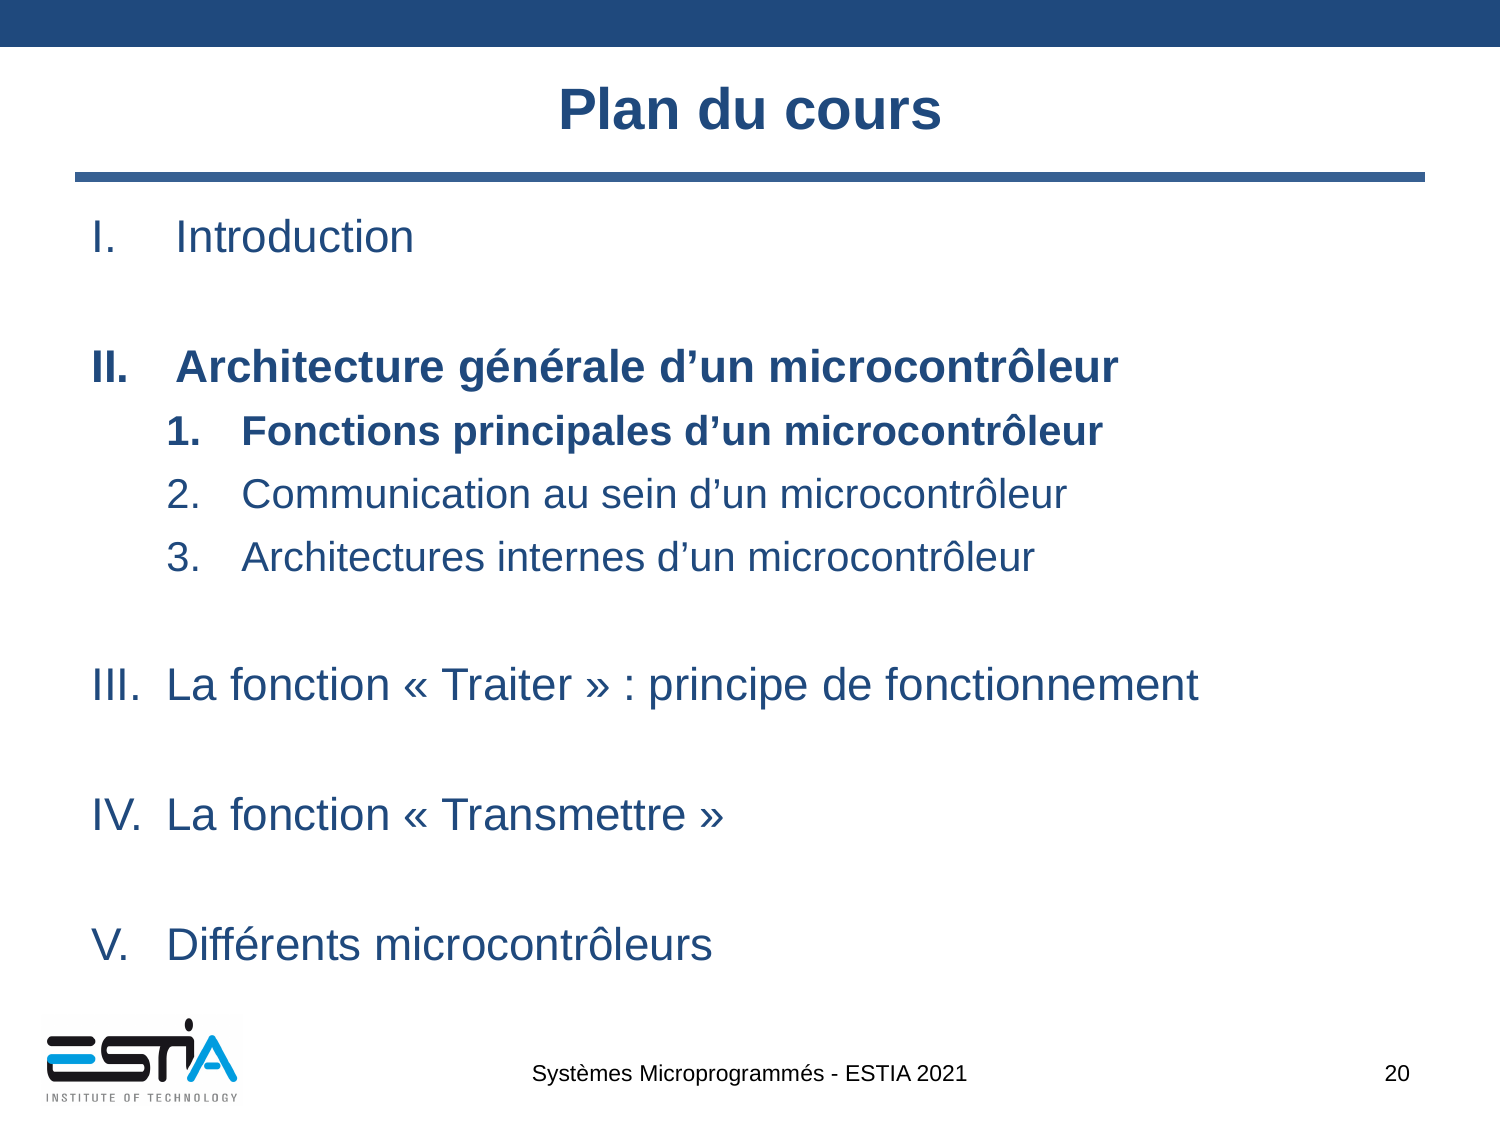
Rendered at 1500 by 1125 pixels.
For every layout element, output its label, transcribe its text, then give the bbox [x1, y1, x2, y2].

title Plan du cours [76, 24, 1425, 188]
footer Systèmes Microprogrammés - ESTIA 2021 [424, 1042, 1076, 1103]
text_box Introduction Architecture générale d’un microcontrôleur Fonctions principales d’un microcontrôleur Communication au sein d’un microcontrôleur Architectures internes d’un microcontrôleur La fonction « Traiter » : principe de fonctionnement La fonction « Transmettre » Différents microcontrôleurs [76, 199, 1436, 1024]
slide_number 20 [1076, 1042, 1425, 1103]
picture [41, 1014, 243, 1106]
